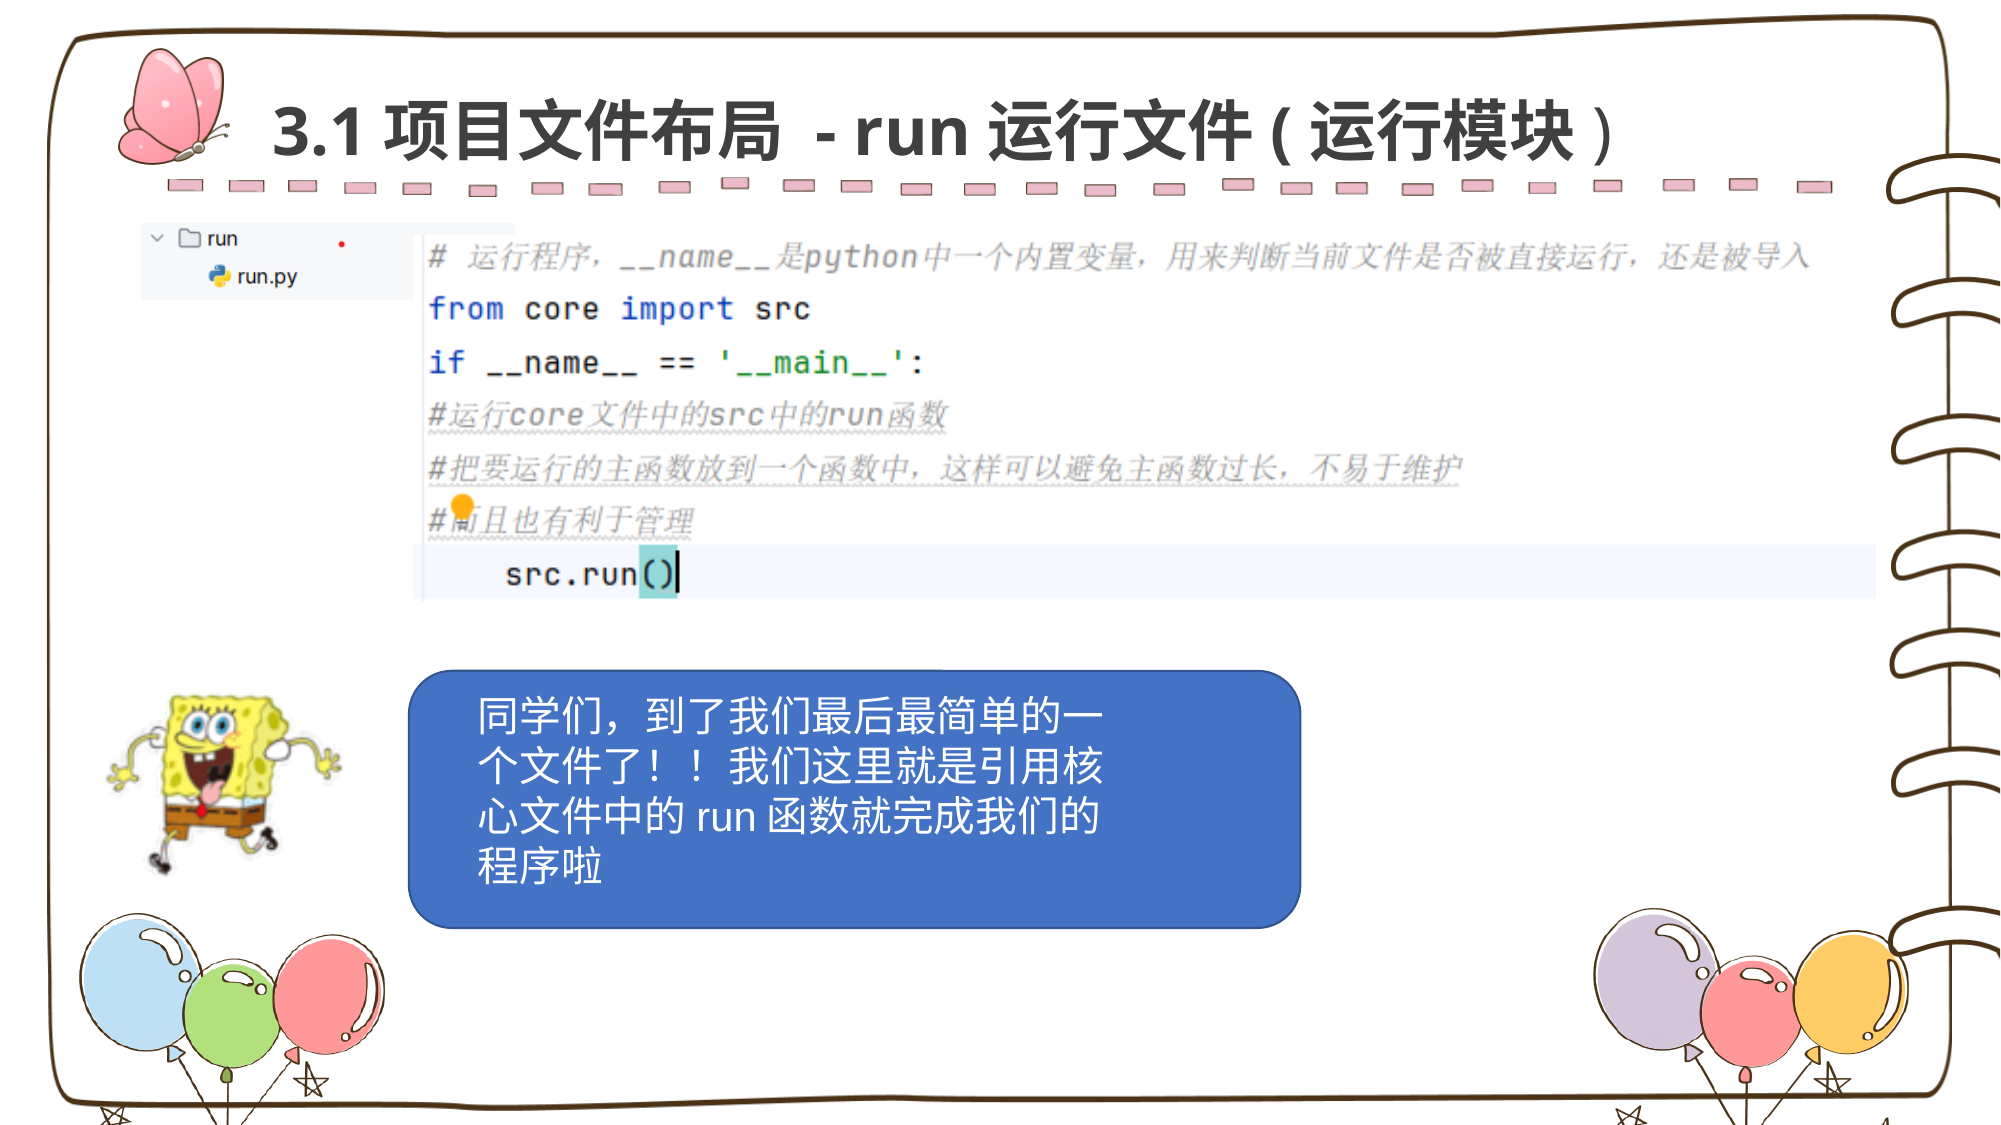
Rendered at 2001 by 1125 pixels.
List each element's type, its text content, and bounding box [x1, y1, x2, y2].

text_box [407, 669, 1302, 930]
picture [46, 14, 2001, 1125]
text_box 3.1项目文件布局 - run运行文件(运行模块) [257, 81, 1812, 177]
text_box 同学们，到了我们最后最简单的一个文件了！！我们这里就是引用核心文件中的run函数就完成我们的程序啦 [462, 682, 1130, 897]
